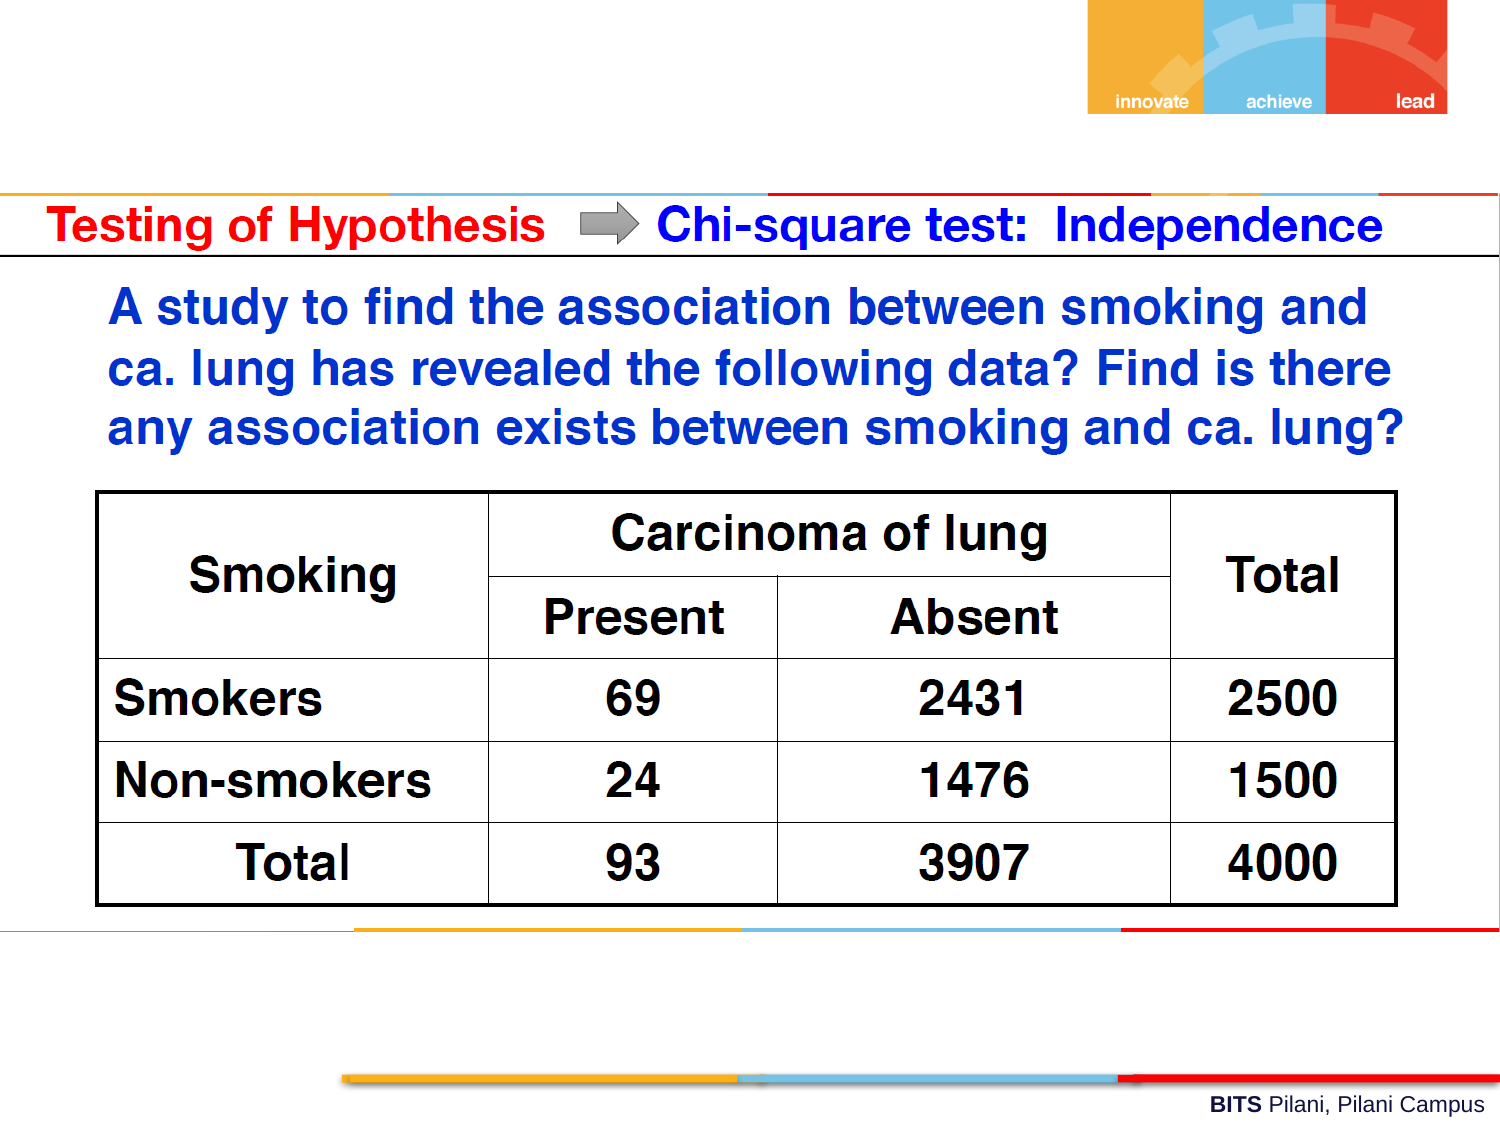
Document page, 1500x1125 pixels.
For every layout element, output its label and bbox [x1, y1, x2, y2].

picture [0, 193, 1500, 932]
picture [1087, 0, 1448, 114]
